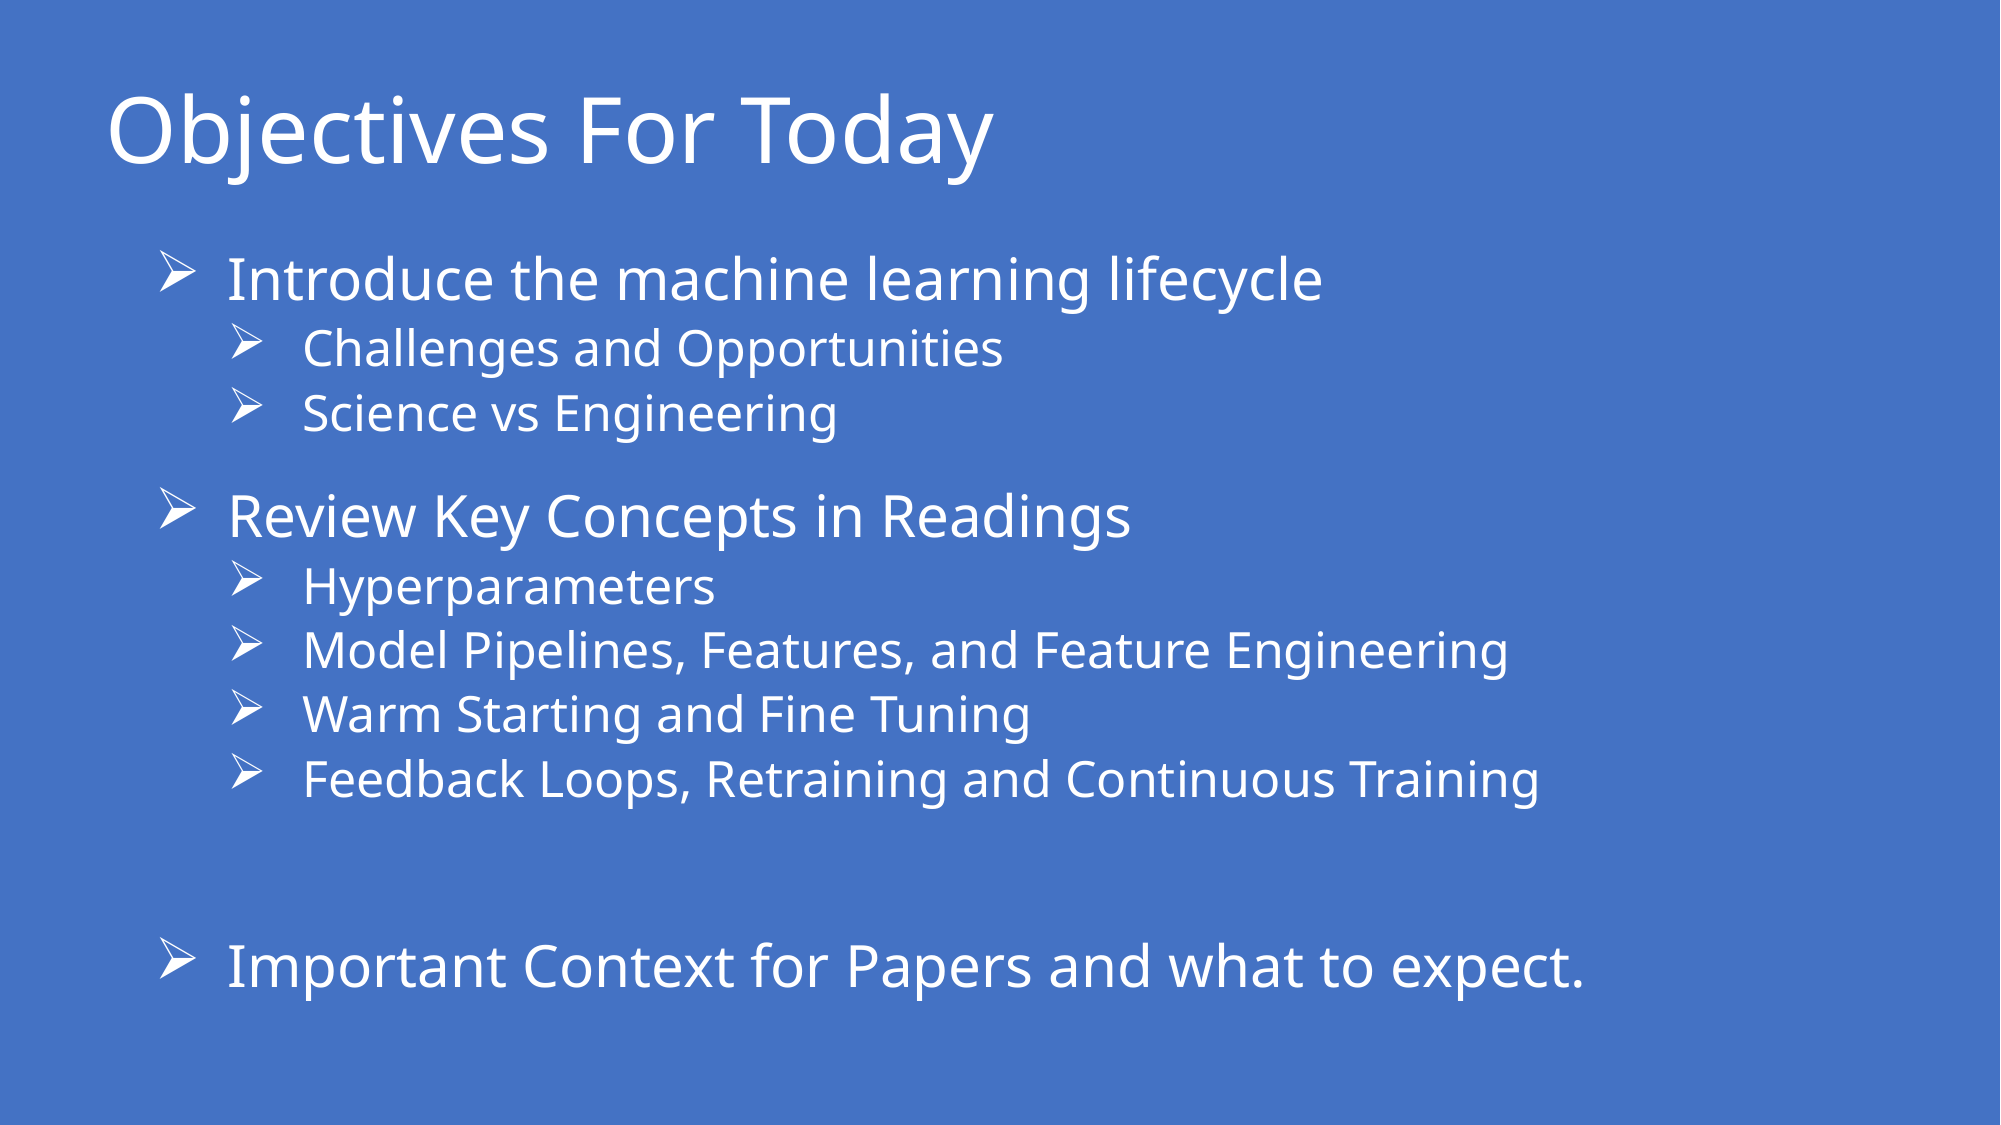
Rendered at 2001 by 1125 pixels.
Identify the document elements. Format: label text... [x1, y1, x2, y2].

list Introduce the machine learning lifecycle Challenges and Opportunities Science vs Engineering Review Key Concepts in Readings Hyperparameters Model Pipelines, Features, and Feature Engineering Warm Starting and Fine Tuning Feedback Loops, Retraining and Continuous Training Important Context for Papers and what to expect. [137, 242, 1863, 1069]
title Objectives For Today [90, 25, 1863, 243]
